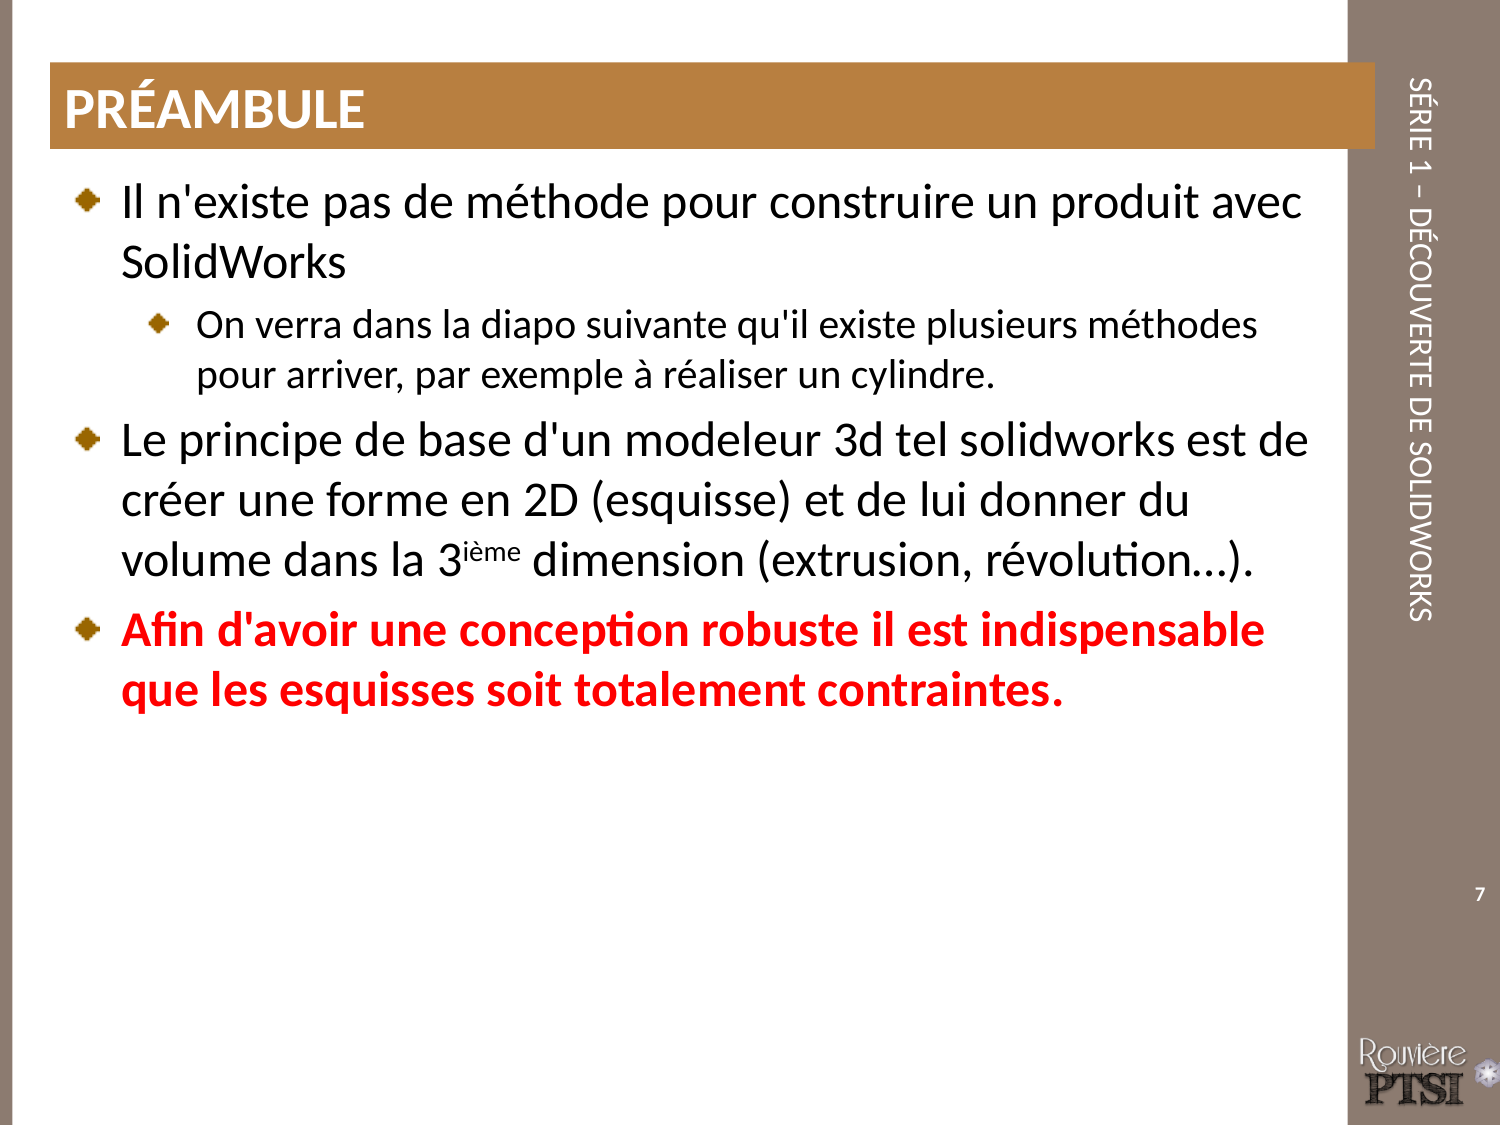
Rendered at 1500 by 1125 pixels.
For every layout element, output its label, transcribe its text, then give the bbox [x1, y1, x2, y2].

picture [64, 419, 100, 455]
picture [1359, 1037, 1500, 1109]
picture [139, 306, 169, 337]
list Il n'existe pas de méthode pour construire un produit avec SolidWorks On verra dans la diapo suivante qu'il existe plusieurs méthodes pour arriver, par exemple à réaliser un cylindre. Le principe de base d'un modeleur 3d tel solidworks est de créer une forme en 2D (esquisse) et de lui donner du volume dans la 3ième dimension (extrusion, révolution…). Afin d'avoir une conception robuste il est indispensable que les esquisses soit totalement contraintes. [50, 160, 1336, 1025]
picture [64, 180, 100, 216]
list Préambule [50, 62, 1375, 149]
slide_number 7 [1340, 869, 1500, 917]
picture [64, 609, 100, 645]
